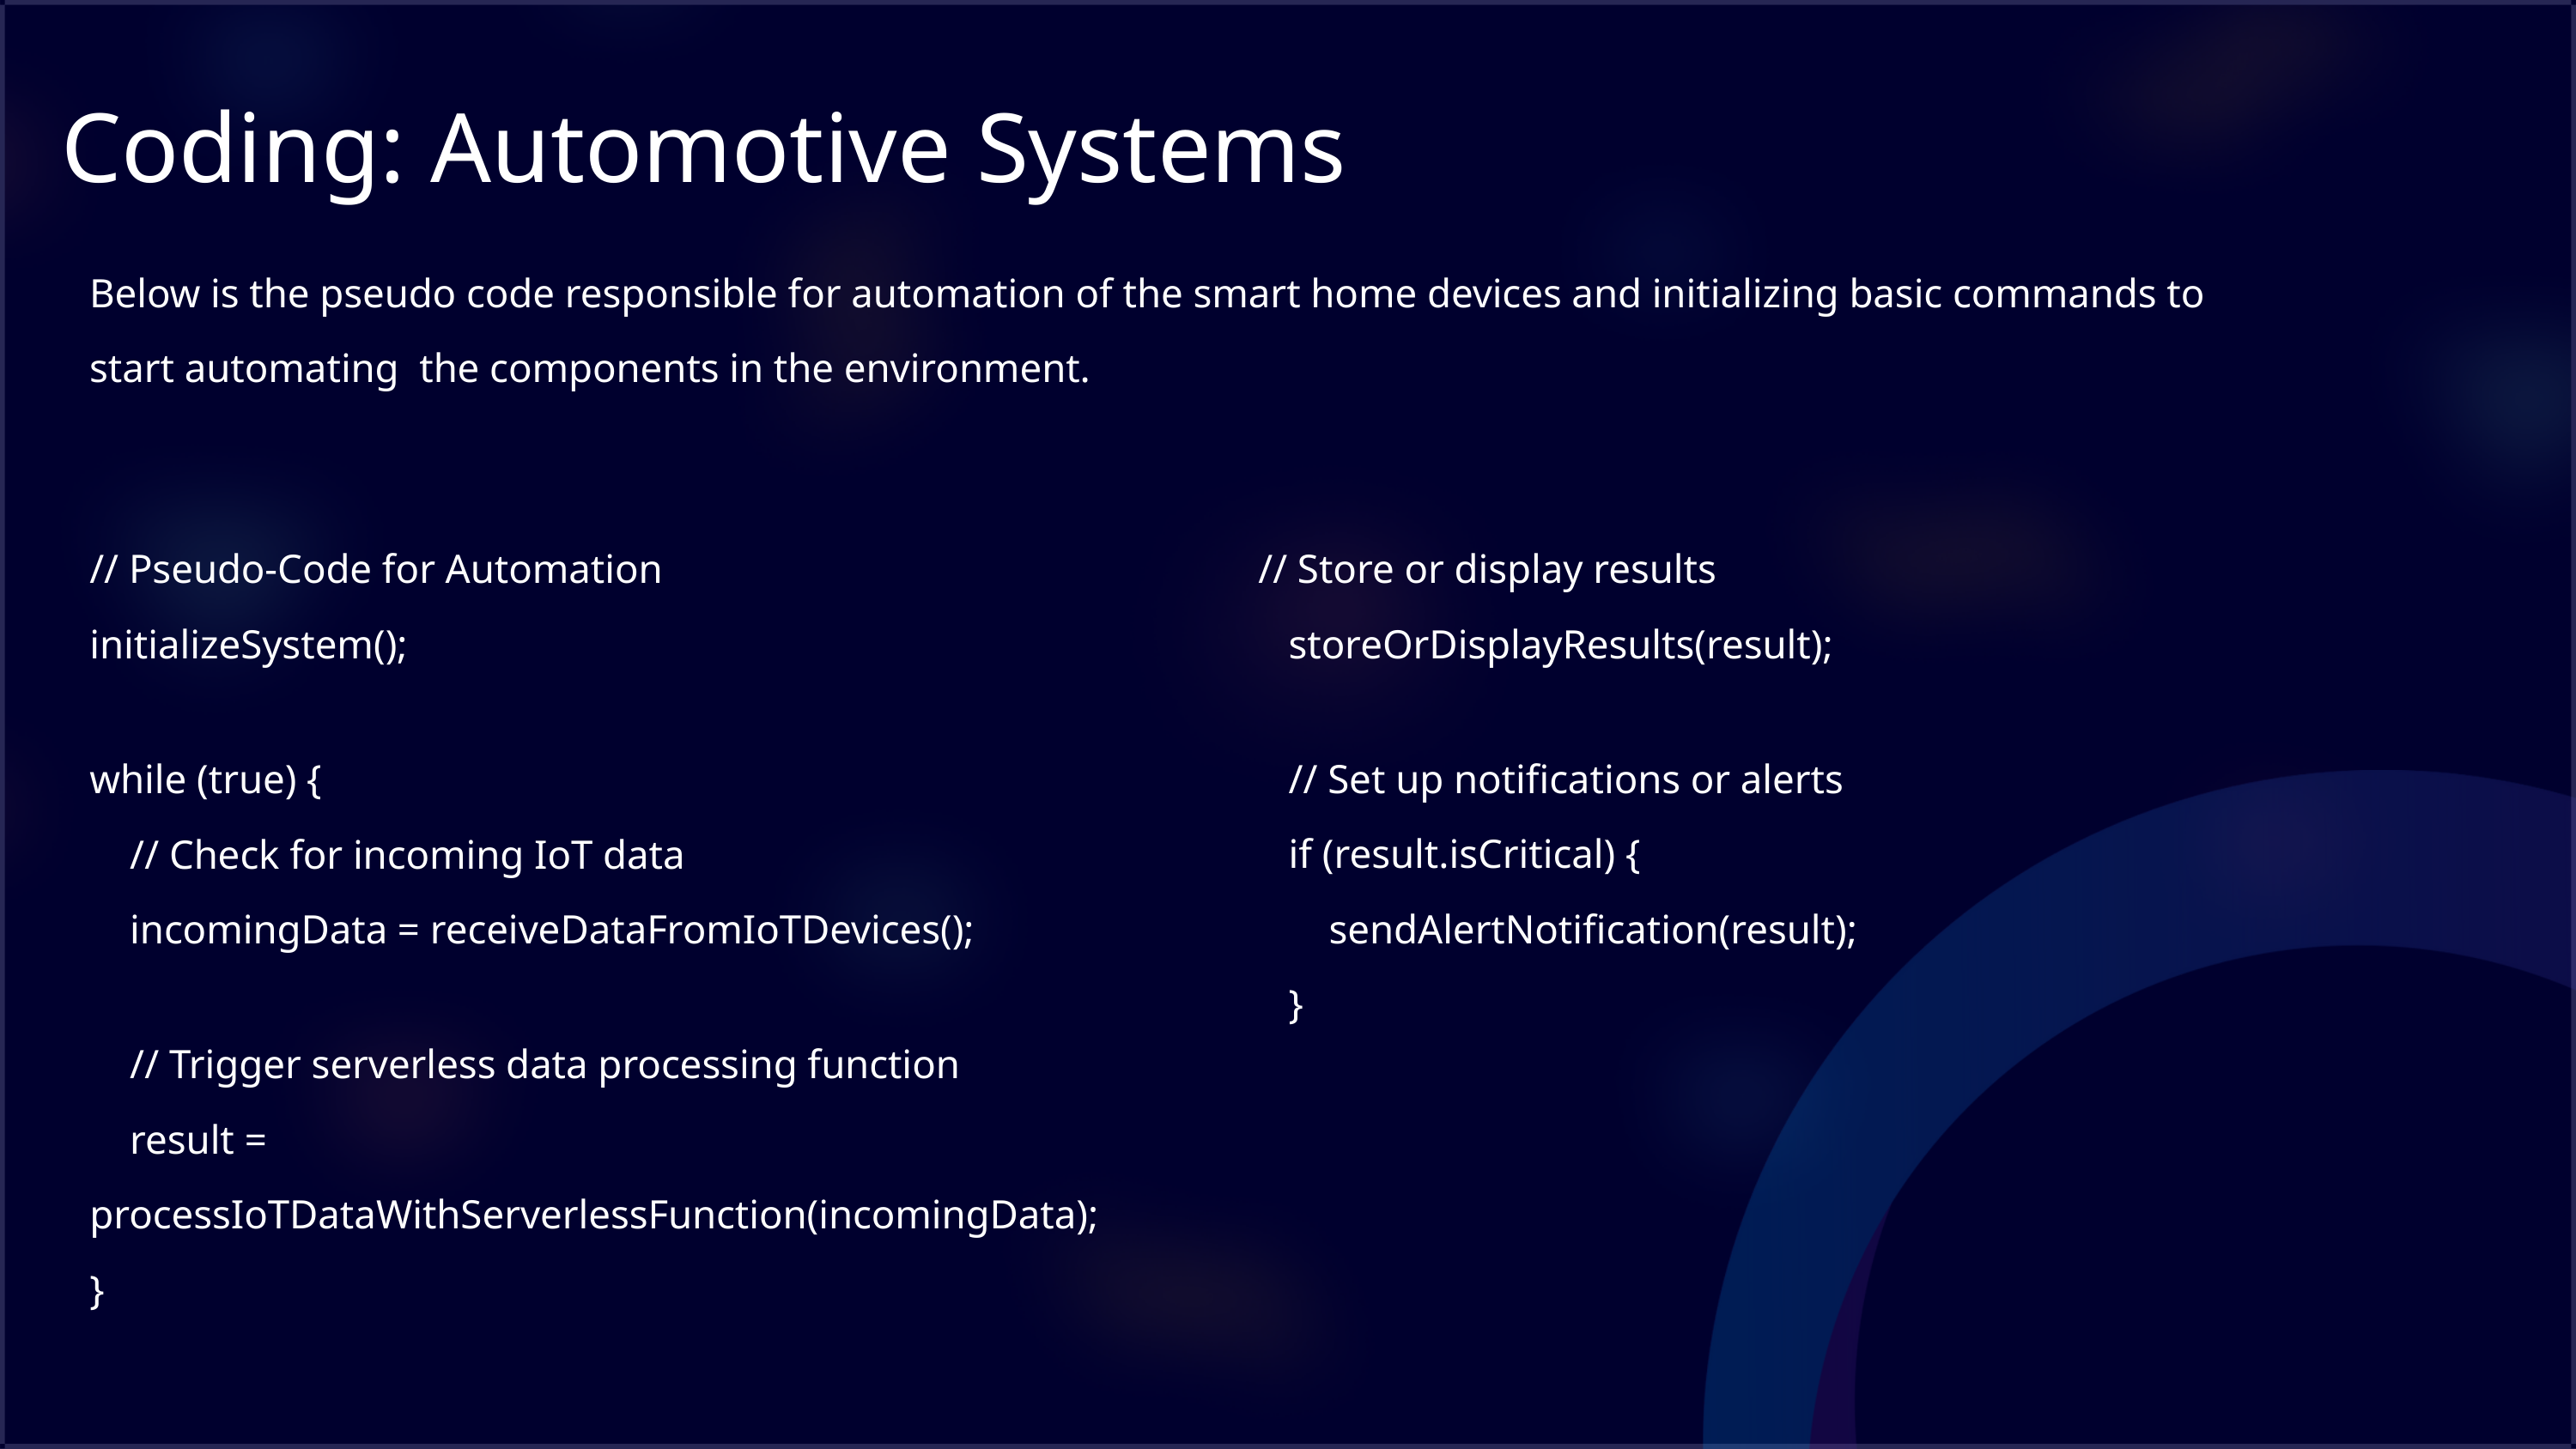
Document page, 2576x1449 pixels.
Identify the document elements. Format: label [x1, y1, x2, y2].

text_box [0, 0, 2576, 1449]
